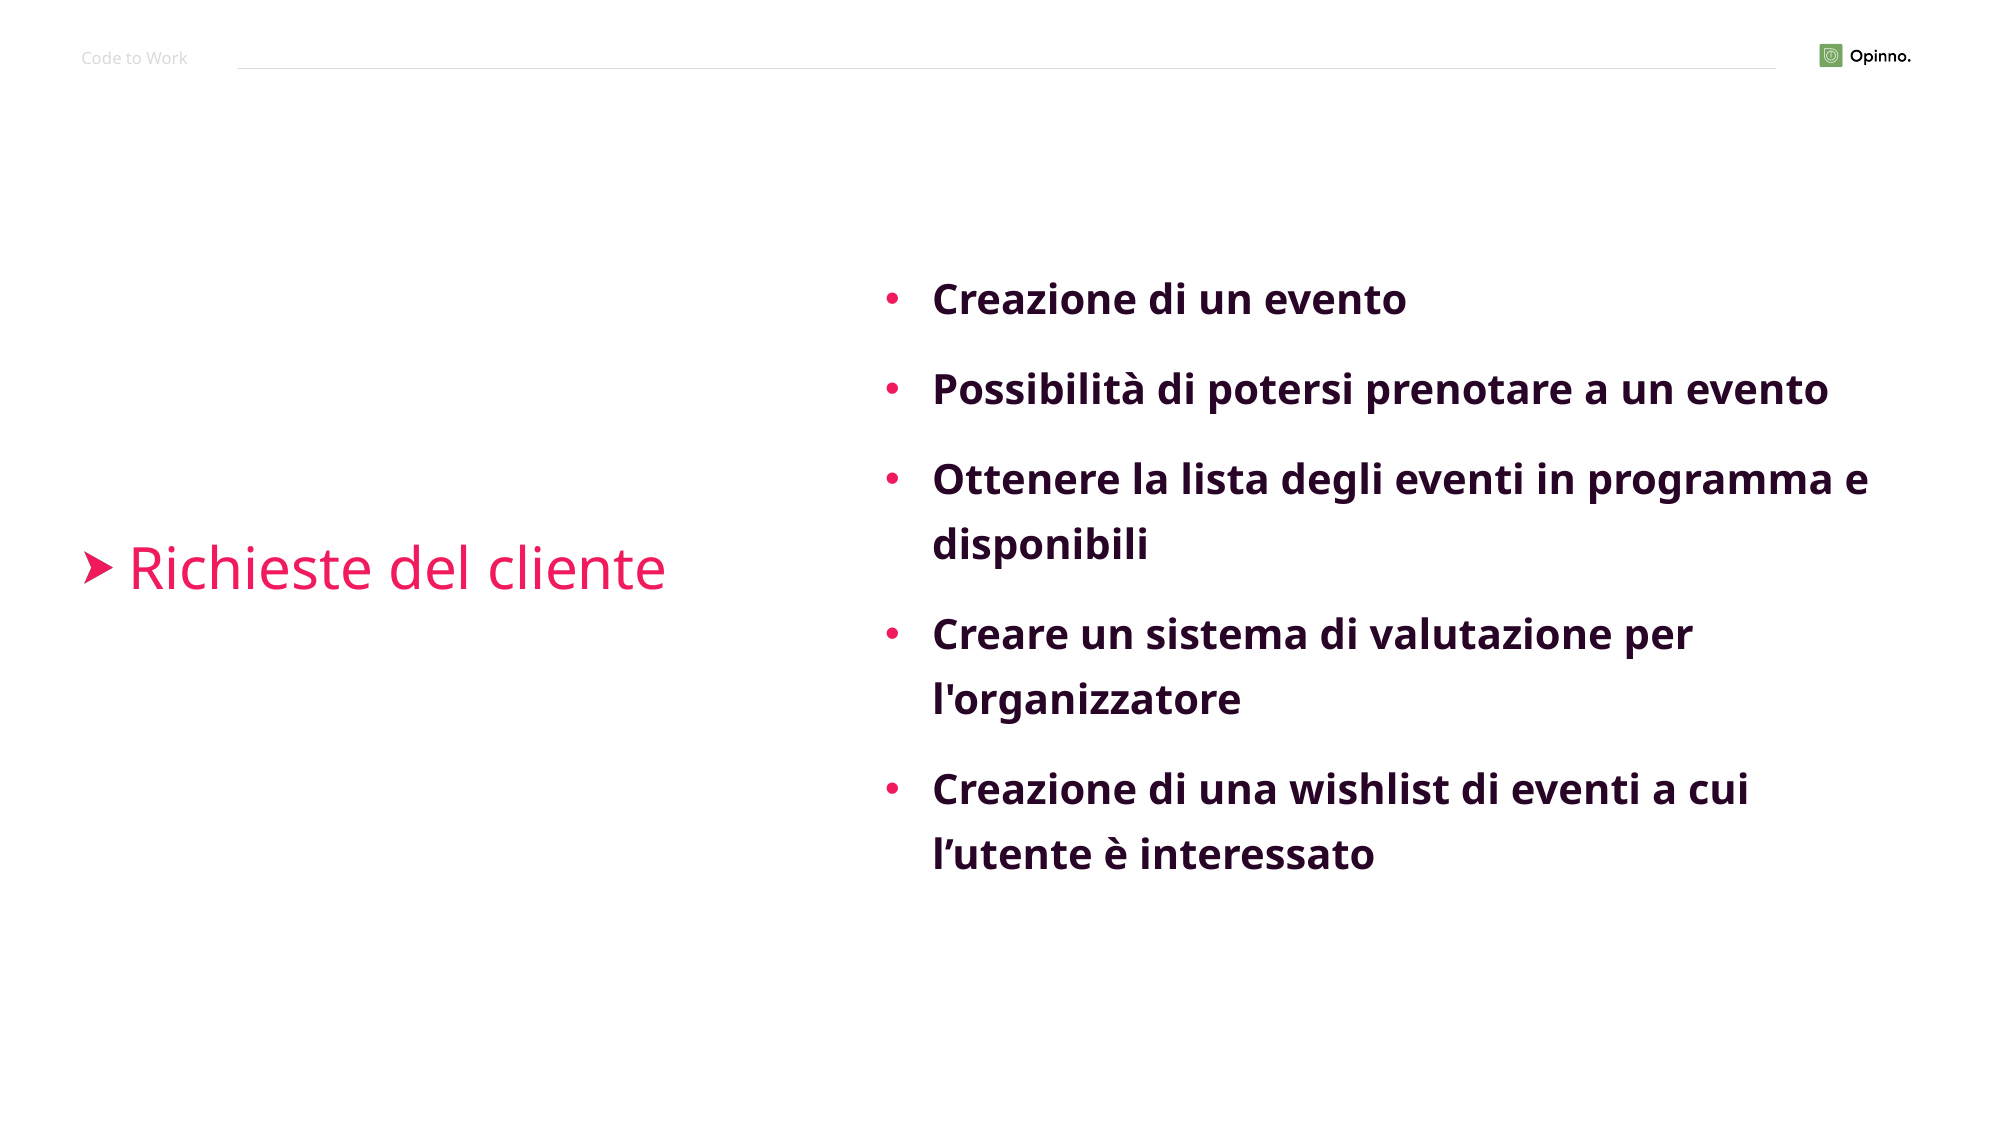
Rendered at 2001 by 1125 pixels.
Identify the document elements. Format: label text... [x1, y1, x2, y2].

text_box Richieste del cliente [113, 523, 758, 601]
text_box Creazione di un evento Possibilità di potersi prenotare a un evento Ottenere la lista degli eventi in programma e disponibili Creare un sistema di valutazione per l'organizzatore Creazione di una wishlist di eventi a cui l’utente è interessato [885, 239, 1916, 897]
text_box Code to Work [66, 40, 257, 73]
picture [1796, 21, 1934, 91]
picture [84, 551, 113, 584]
